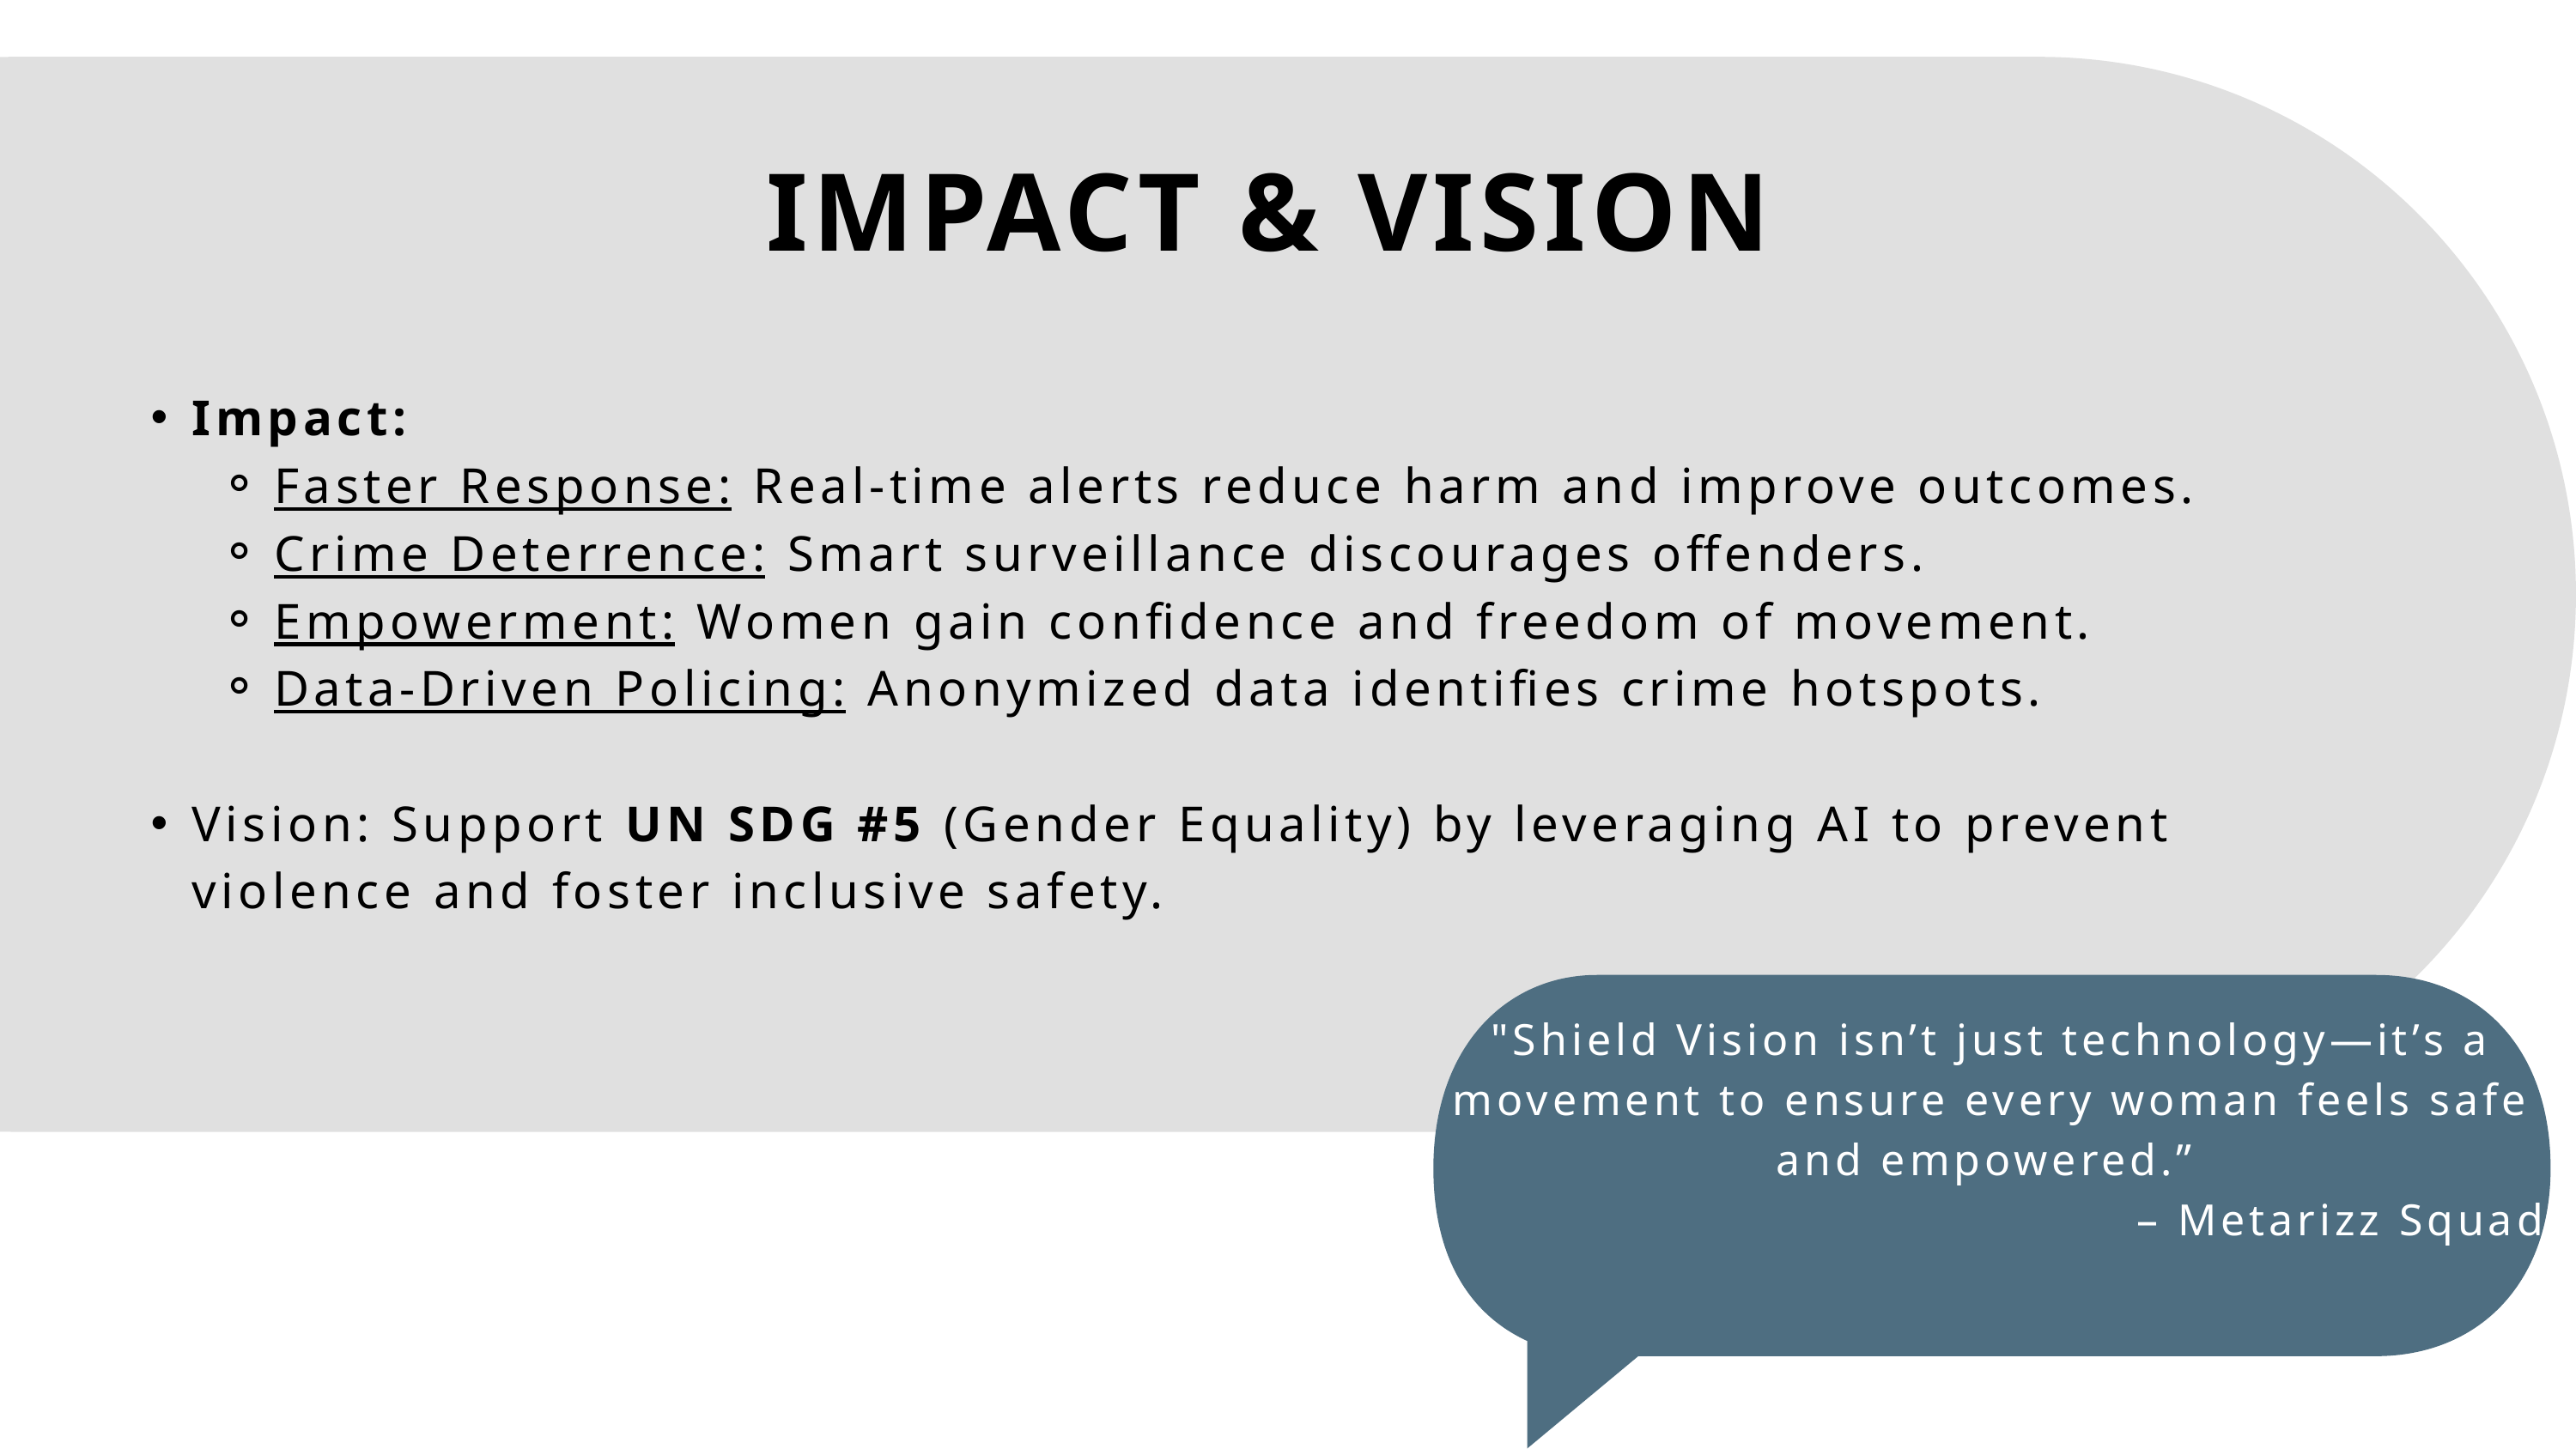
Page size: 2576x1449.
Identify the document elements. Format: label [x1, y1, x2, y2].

text_box [0, 56, 2576, 1132]
text_box [1433, 974, 2551, 1449]
